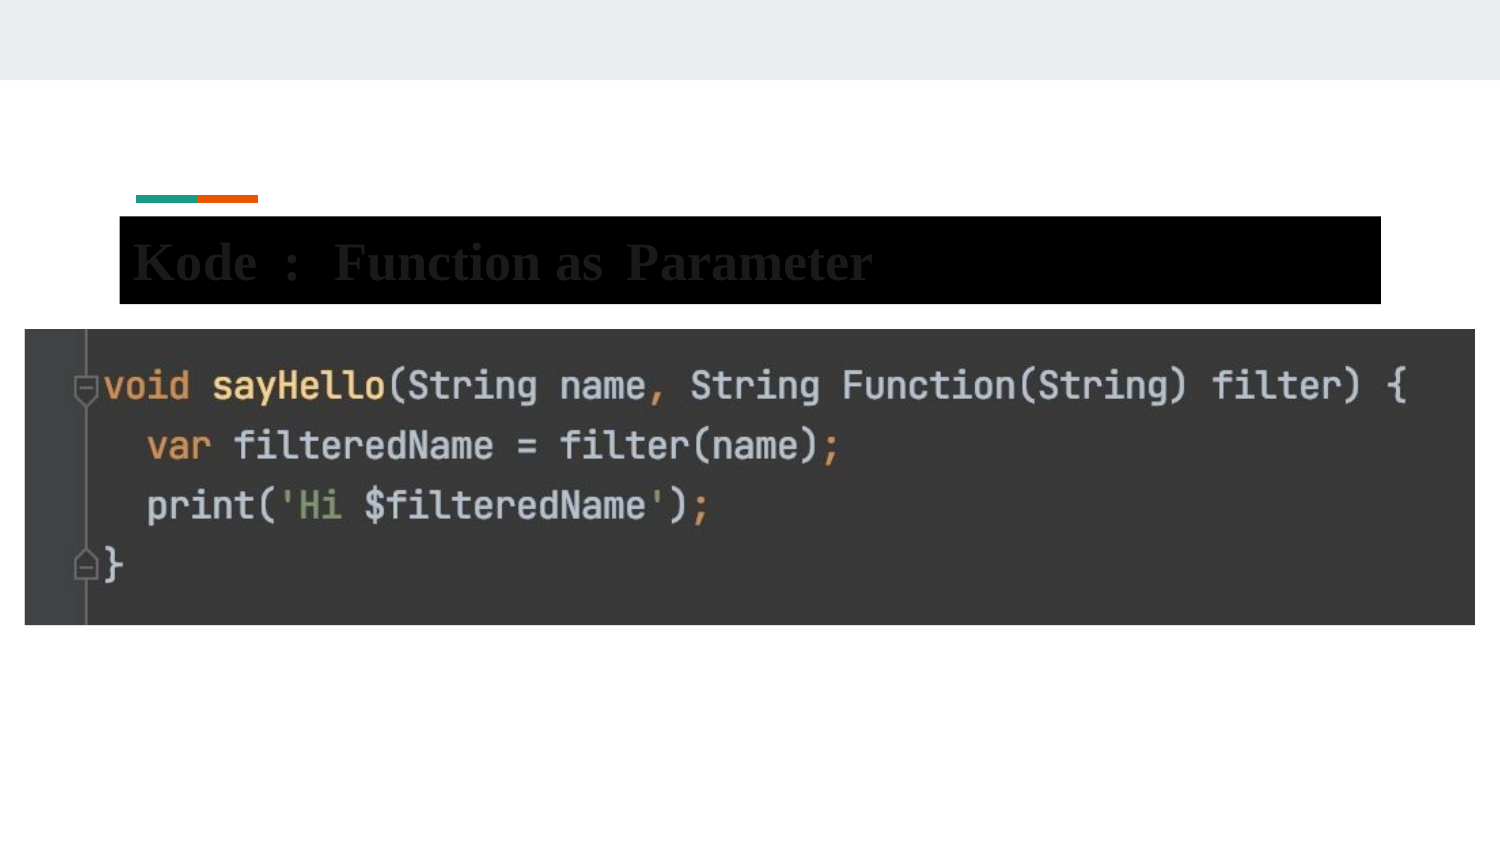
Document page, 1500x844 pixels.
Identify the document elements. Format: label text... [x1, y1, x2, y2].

text_box [0, 0, 1500, 81]
text_box [24, 329, 1475, 625]
text_box Kode : Function as Parameter [119, 216, 1381, 305]
